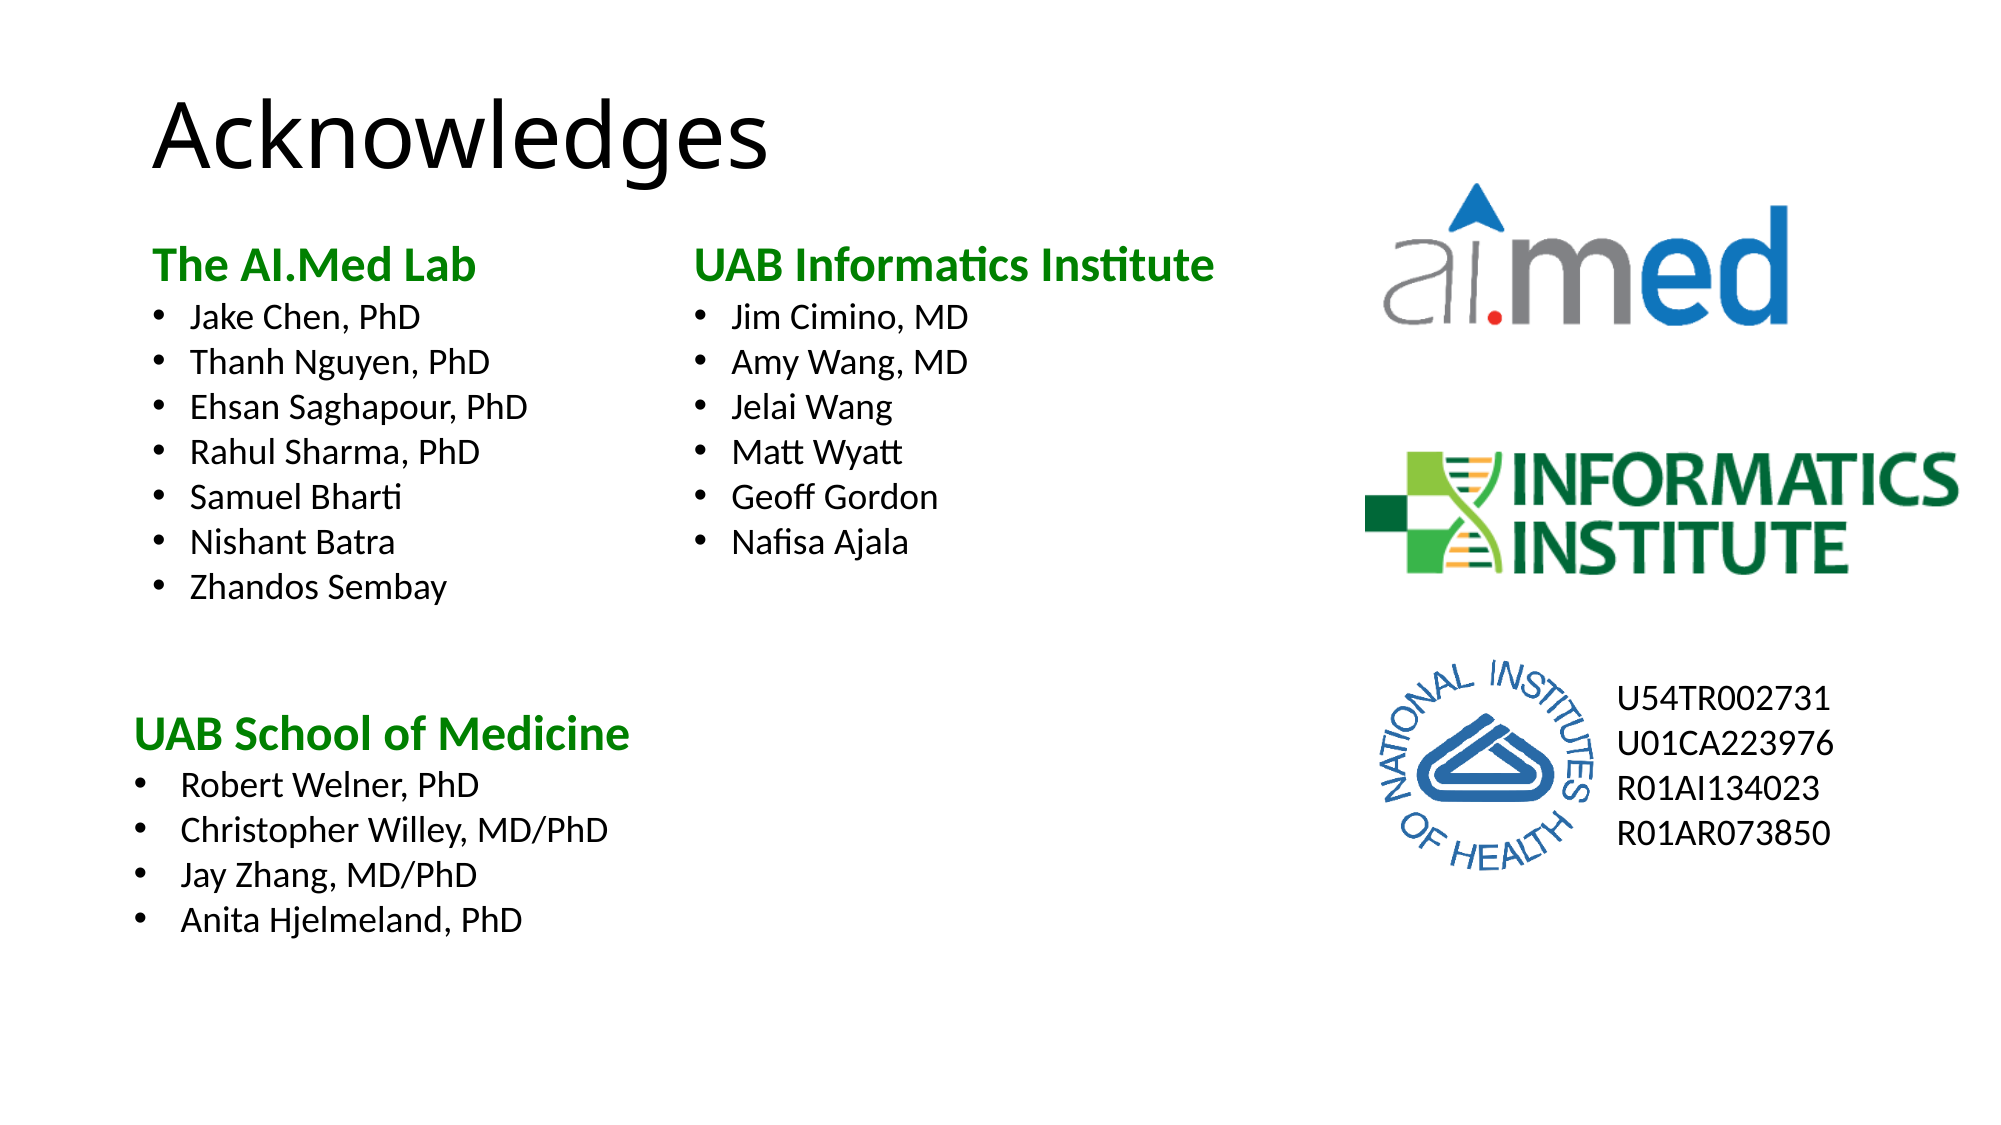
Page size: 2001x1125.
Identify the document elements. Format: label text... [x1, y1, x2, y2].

text_box U54TR002731 U01CA223976 R01AI134023 R01AR073850 [1602, 665, 1901, 861]
list The AI.Med Lab Jake Chen, PhD Thanh Nguyen, PhD Ehsan Saghapour, PhD Rahul Sharma, PhD Samuel Bharti Nishant Batra Zhandos Sembay [137, 230, 710, 650]
title Acknowledges [137, 30, 1863, 248]
text_box UAB Informatics Institute Jim Cimino, MD Amy Wang, MD Jelai Wang Matt Wyatt Geoff Gordon Nafisa Ajala [678, 230, 1252, 607]
picture [1368, 648, 1602, 880]
picture [1365, 438, 1960, 595]
text_box UAB School of Medicine Robert Welner, PhD Christopher Willey, MD/PhD Jay Zhang, MD/PhD Anita Hjelmeland, PhD [118, 692, 729, 948]
picture [1378, 180, 1791, 328]
